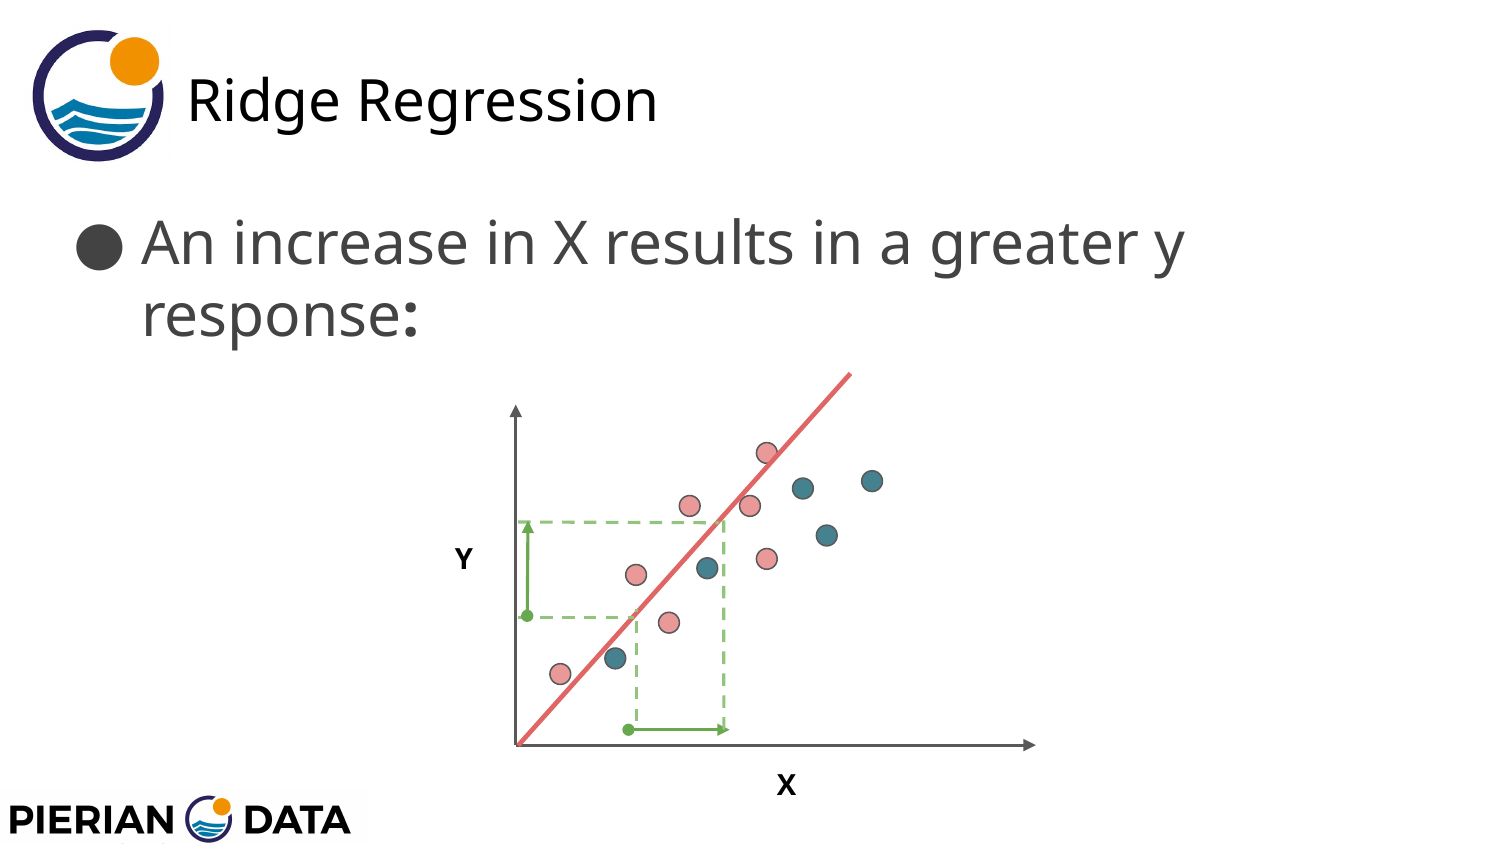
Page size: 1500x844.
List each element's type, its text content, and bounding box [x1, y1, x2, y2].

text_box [517, 373, 851, 746]
picture [24, 24, 172, 167]
picture [0, 787, 368, 844]
text_box X [729, 756, 844, 830]
text_box [861, 470, 883, 492]
text_box Y [406, 525, 510, 604]
list An increase in X results in a greater y response: [51, 189, 1476, 559]
title Ridge Regression [176, 48, 1449, 143]
